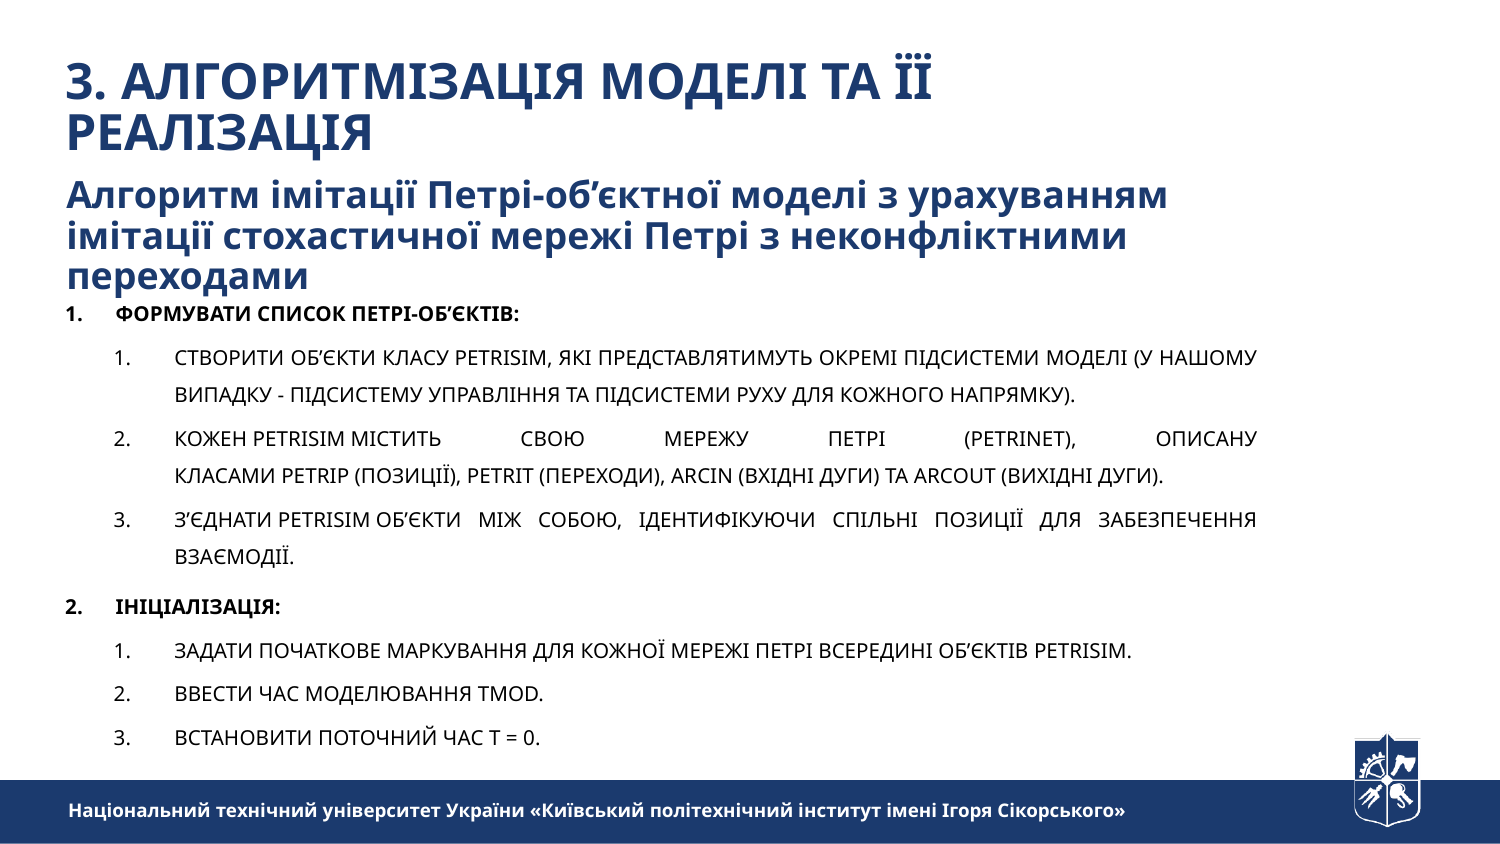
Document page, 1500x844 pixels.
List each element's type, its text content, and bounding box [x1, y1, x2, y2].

list ФОРМУВАТИ СПИСОК ПЕТРІ-ОБ’ЄКТІВ: СТВОРИТИ ОБ’ЄКТИ КЛАСУ PETRISIM, ЯКІ ПРЕДСТАВЛЯТИМУТЬ ОКРЕМІ ПІДСИСТЕМИ МОДЕЛІ (У НАШОМУ ВИПАДКУ - ПІДСИСТЕМУ УПРАВЛІННЯ ТА ПІДСИСТЕМИ РУХУ ДЛЯ КОЖНОГО НАПРЯМКУ). КОЖЕН PETRISIM МІСТИТЬ СВОЮ МЕРЕЖУ ПЕТРІ (PETRINET), ОПИСАНУ КЛАСАМИ PETRIP (ПОЗИЦІЇ), PETRIT (ПЕРЕХОДИ), ARCIN (ВХІДНІ ДУГИ) ТА ARCOUT (ВИХІДНІ ДУГИ). З’ЄДНАТИ PETRISIM ОБ’ЄКТИ МІЖ СОБОЮ, ІДЕНТИФІКУЮЧИ СПІЛЬНІ ПОЗИЦІЇ ДЛЯ ЗАБЕЗПЕЧЕННЯ ВЗАЄМОДІЇ. ІНІЦІАЛІЗАЦІЯ: ЗАДАТИ ПОЧАТКОВЕ МАРКУВАННЯ ДЛЯ КОЖНОЇ МЕРЕЖІ ПЕТРІ ВСЕРЕДИНІ ОБ’ЄКТІВ PETRISIM. ВВЕСТИ ЧАС МОДЕЛЮВАННЯ TMOD. ВСТАНОВИТИ ПОТОЧНИЙ ЧАС T = 0. [53, 282, 1271, 764]
picture [1347, 725, 1427, 832]
list Алгоритм імітації Петрі-об’єктної моделі з урахуванням імітації стохастичної мережі Петрі з неконфліктними переходами [54, 170, 1272, 265]
list 3. АЛГОРИТМІЗАЦІЯ МОДЕЛІ ТА ЇЇ РЕАЛІЗАЦІЯ [53, 53, 959, 169]
